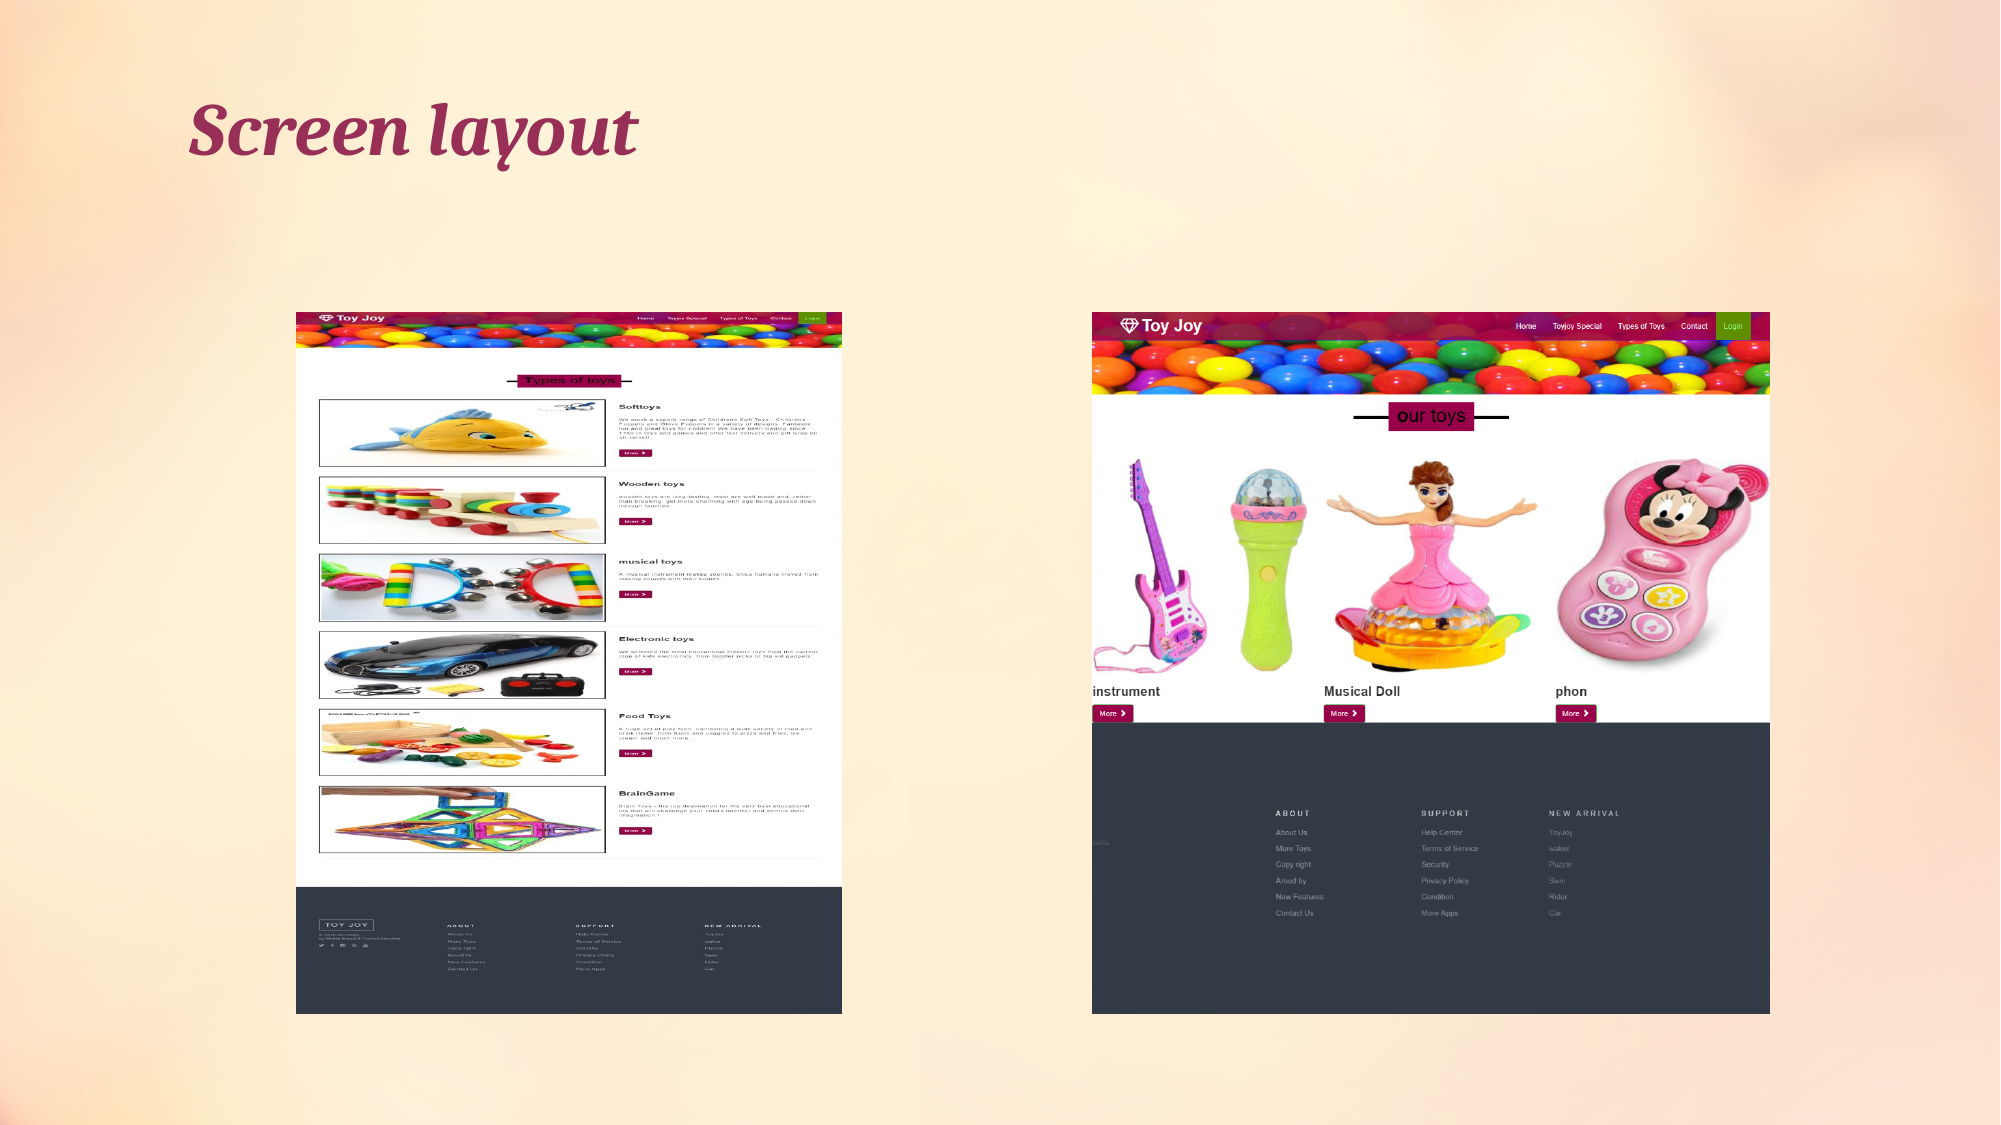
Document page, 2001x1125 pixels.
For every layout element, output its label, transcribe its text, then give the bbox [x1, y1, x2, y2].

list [1092, 312, 1770, 1014]
picture [0, 0, 2001, 1125]
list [296, 312, 842, 1014]
title Screen layout [174, 53, 1825, 180]
